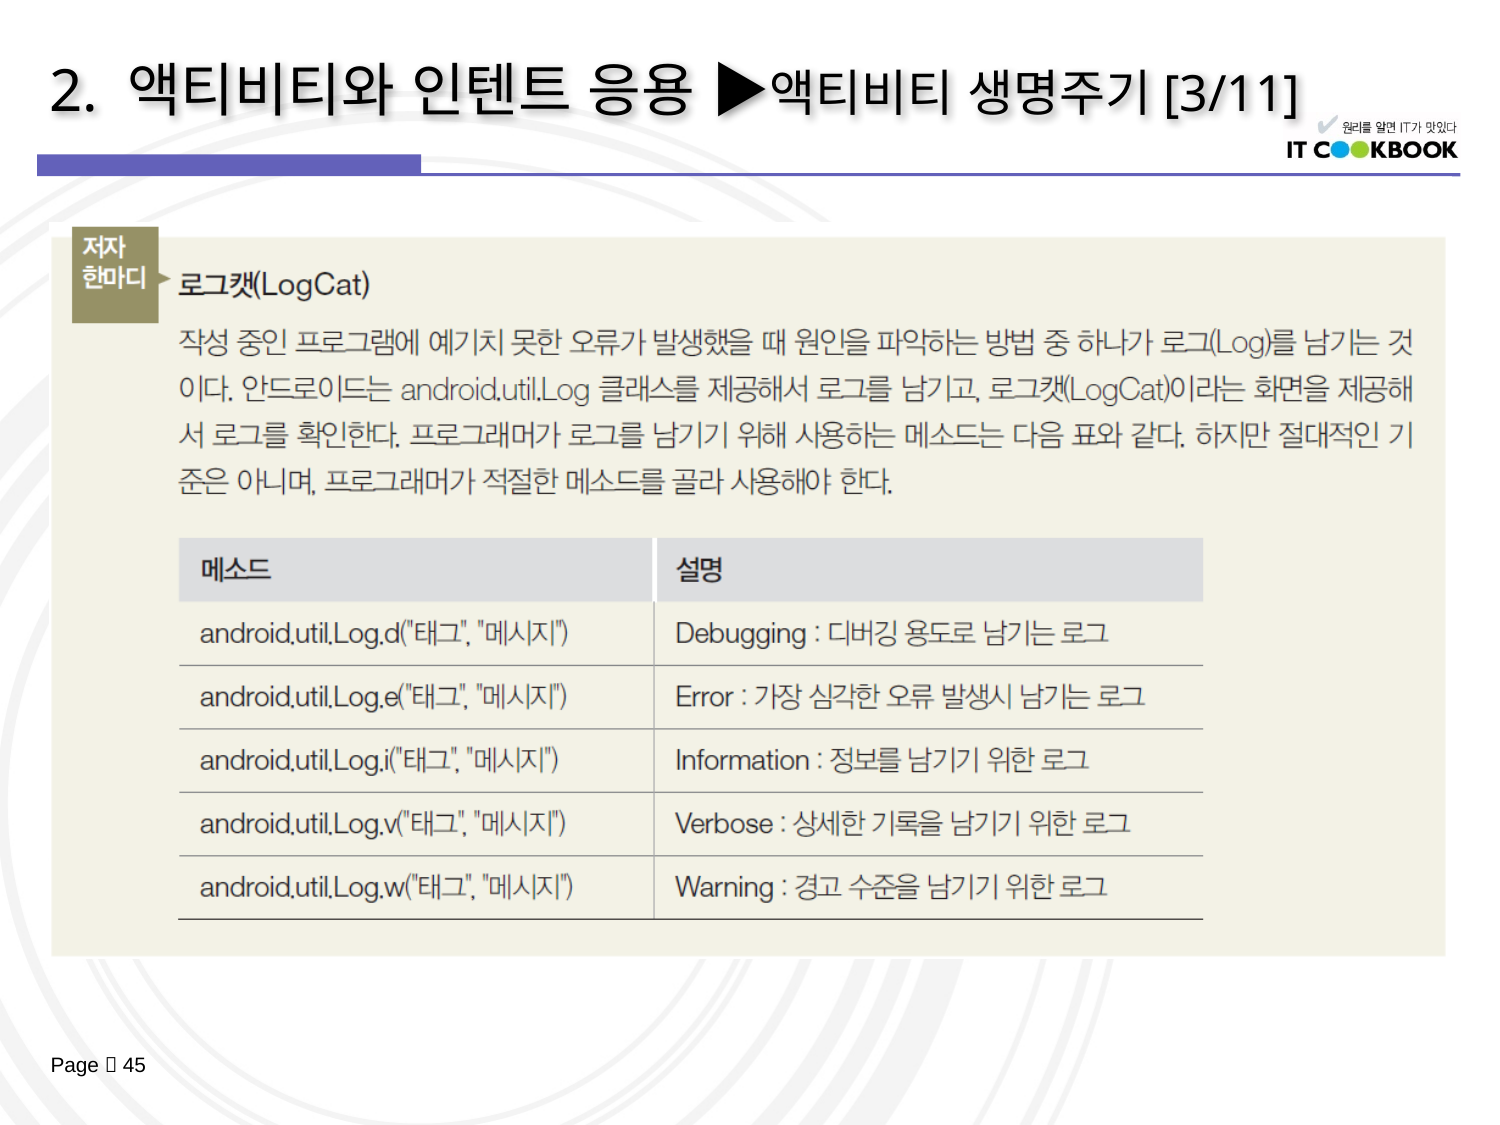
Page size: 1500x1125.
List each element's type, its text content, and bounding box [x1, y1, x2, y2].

picture [0, 35, 1500, 1125]
title 2. 액티비티와 인텐트 응용 ▶액티비티 생명주기[3/11] [48, 53, 1448, 161]
